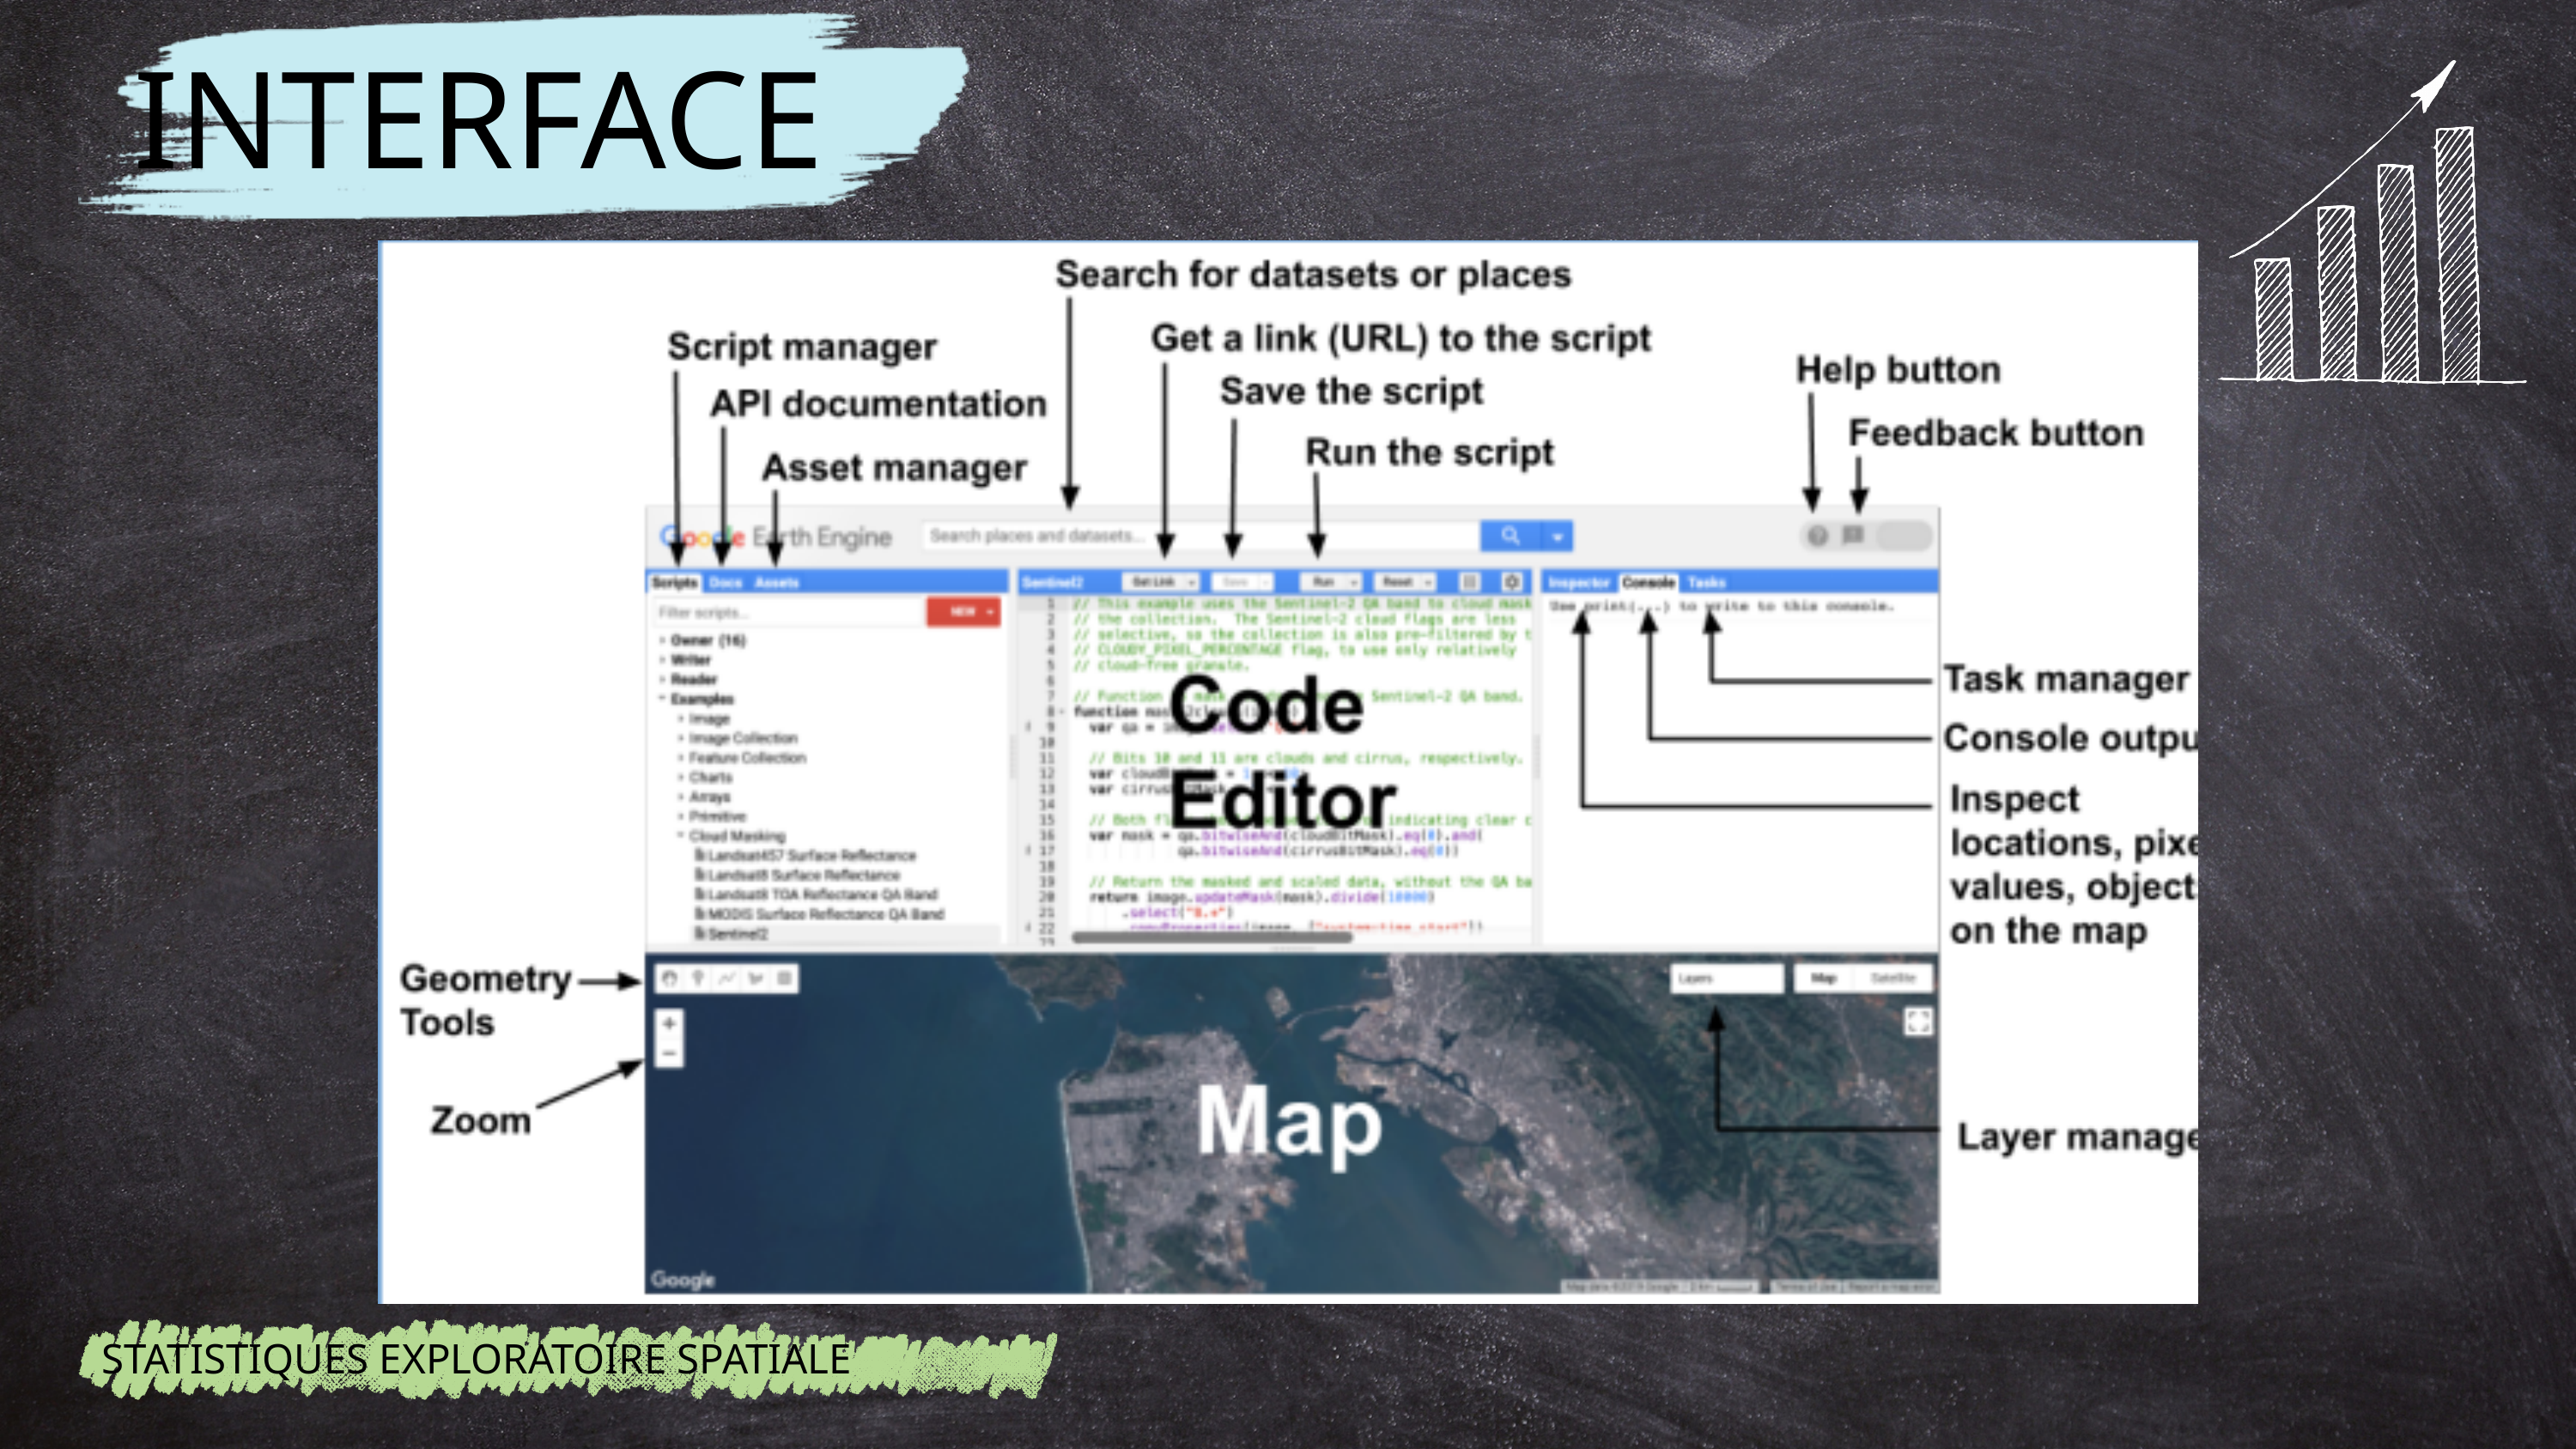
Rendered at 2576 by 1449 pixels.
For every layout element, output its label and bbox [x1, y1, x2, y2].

text_box [0, 0, 2576, 1449]
text_box [2217, 57, 2527, 385]
text_box [77, 12, 970, 222]
text_box [378, 240, 2198, 1304]
text_box [77, 1319, 1058, 1400]
